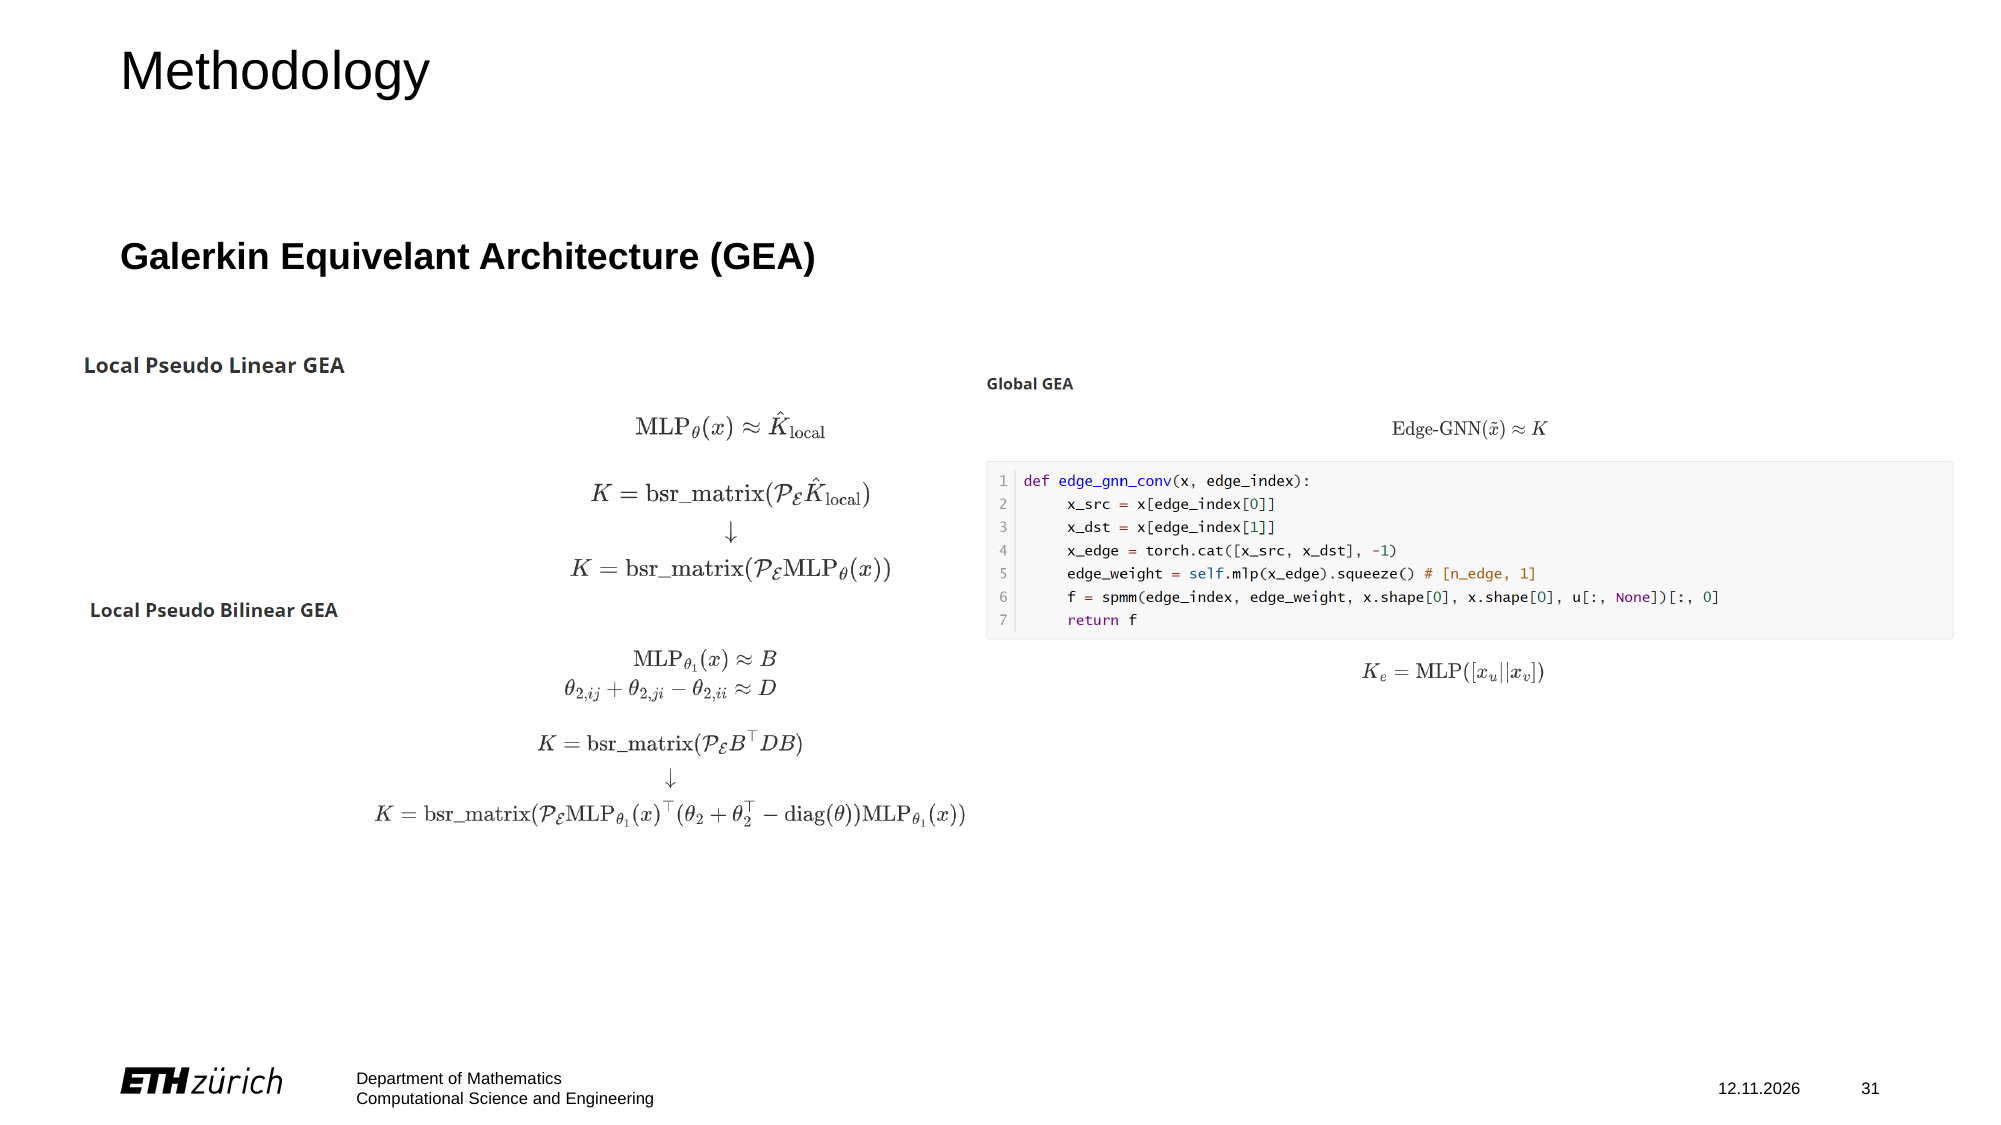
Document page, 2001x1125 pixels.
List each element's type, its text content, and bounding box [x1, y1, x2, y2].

list Galerkin Equivelant Architecture (GEA) [120, 231, 876, 316]
title Methodology [120, 42, 1751, 114]
picture [120, 1067, 282, 1094]
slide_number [1718, 1069, 1819, 1106]
footer Department of Mathematics Computational Science and Engineering [356, 1069, 1243, 1106]
slide_number 31 [1827, 1069, 1880, 1106]
picture [75, 347, 1962, 845]
